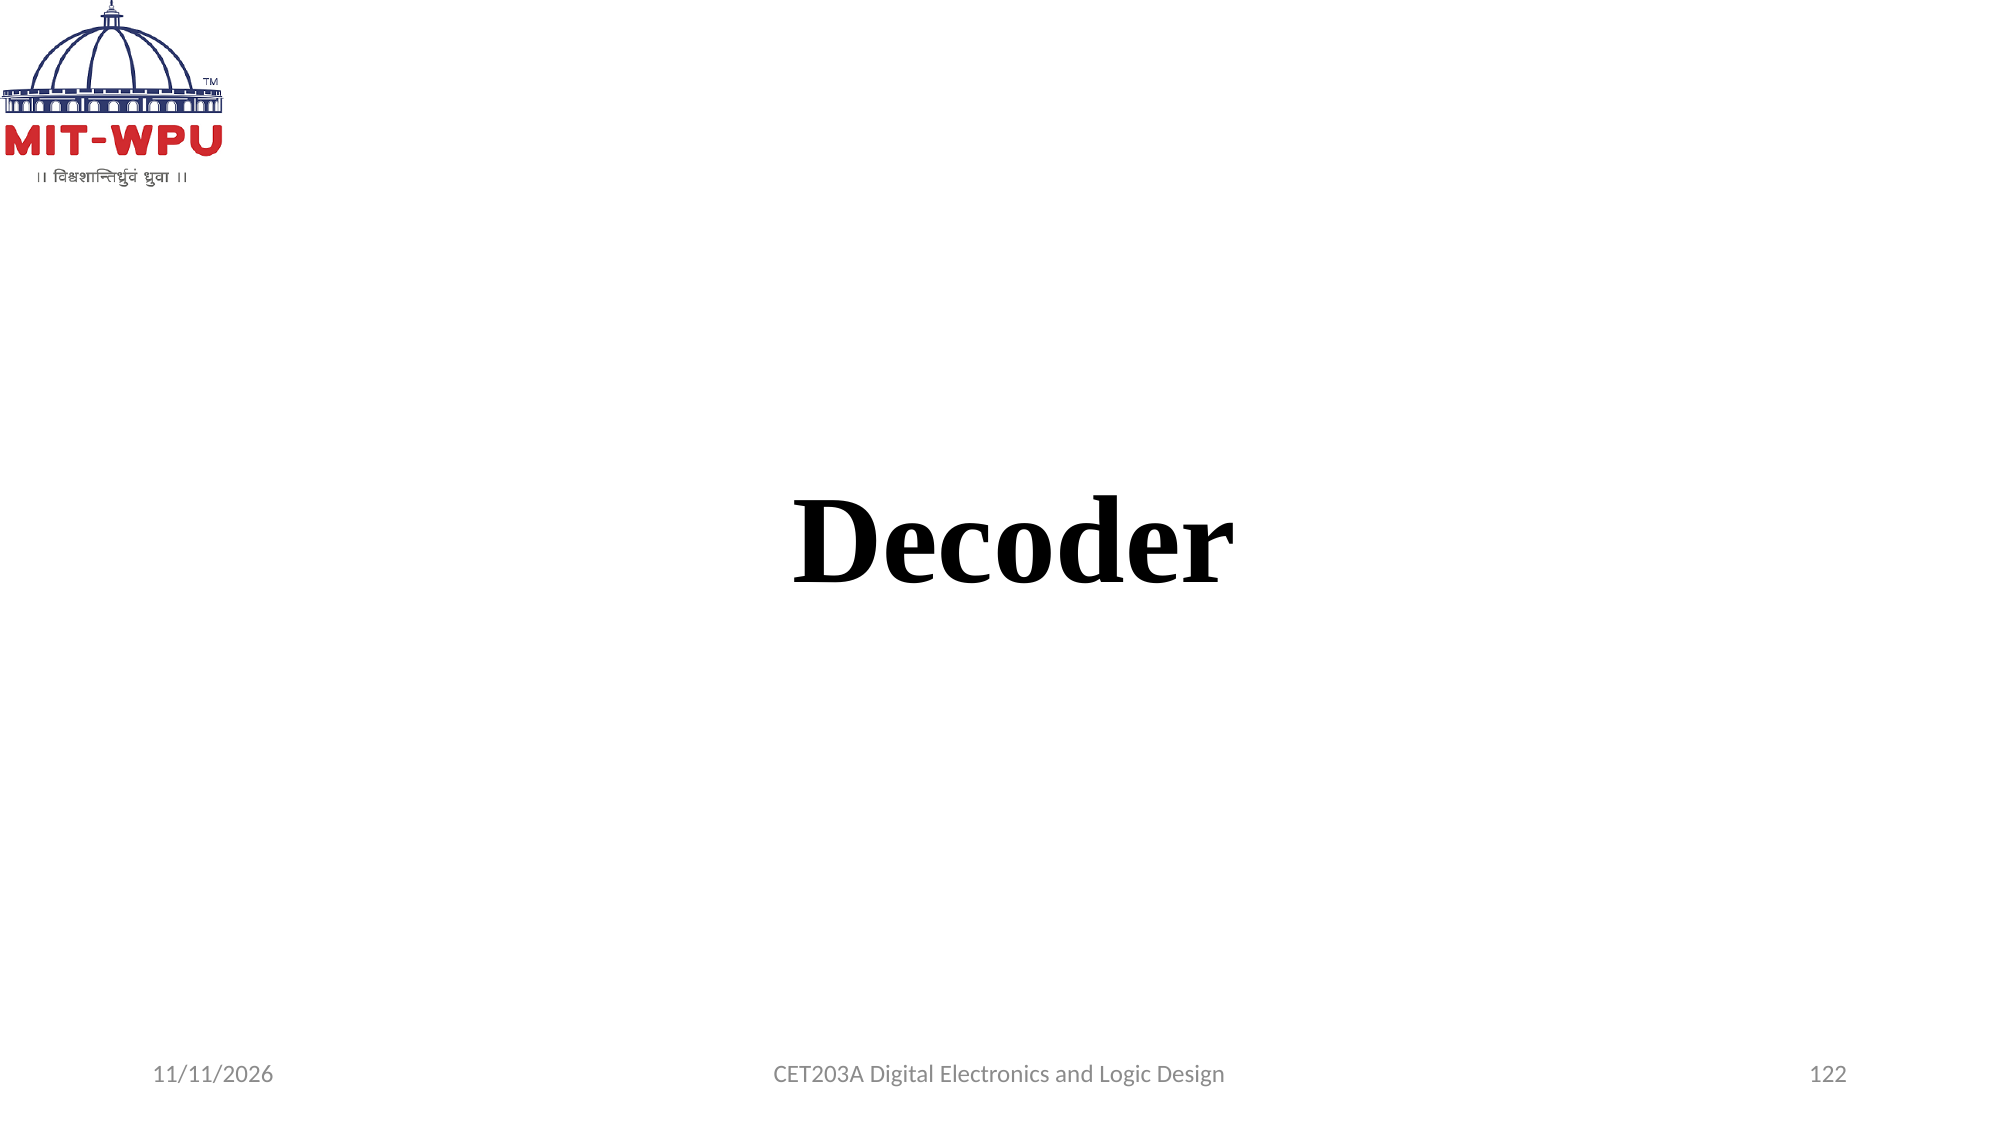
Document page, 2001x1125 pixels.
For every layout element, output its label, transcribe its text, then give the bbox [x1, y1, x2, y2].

text_box Decoder [573, 449, 1456, 615]
picture [0, 0, 250, 188]
slide_number 122 [1412, 1042, 1863, 1103]
footer CET203A Digital Electronics and Logic Design [662, 1042, 1338, 1103]
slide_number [137, 1042, 588, 1103]
